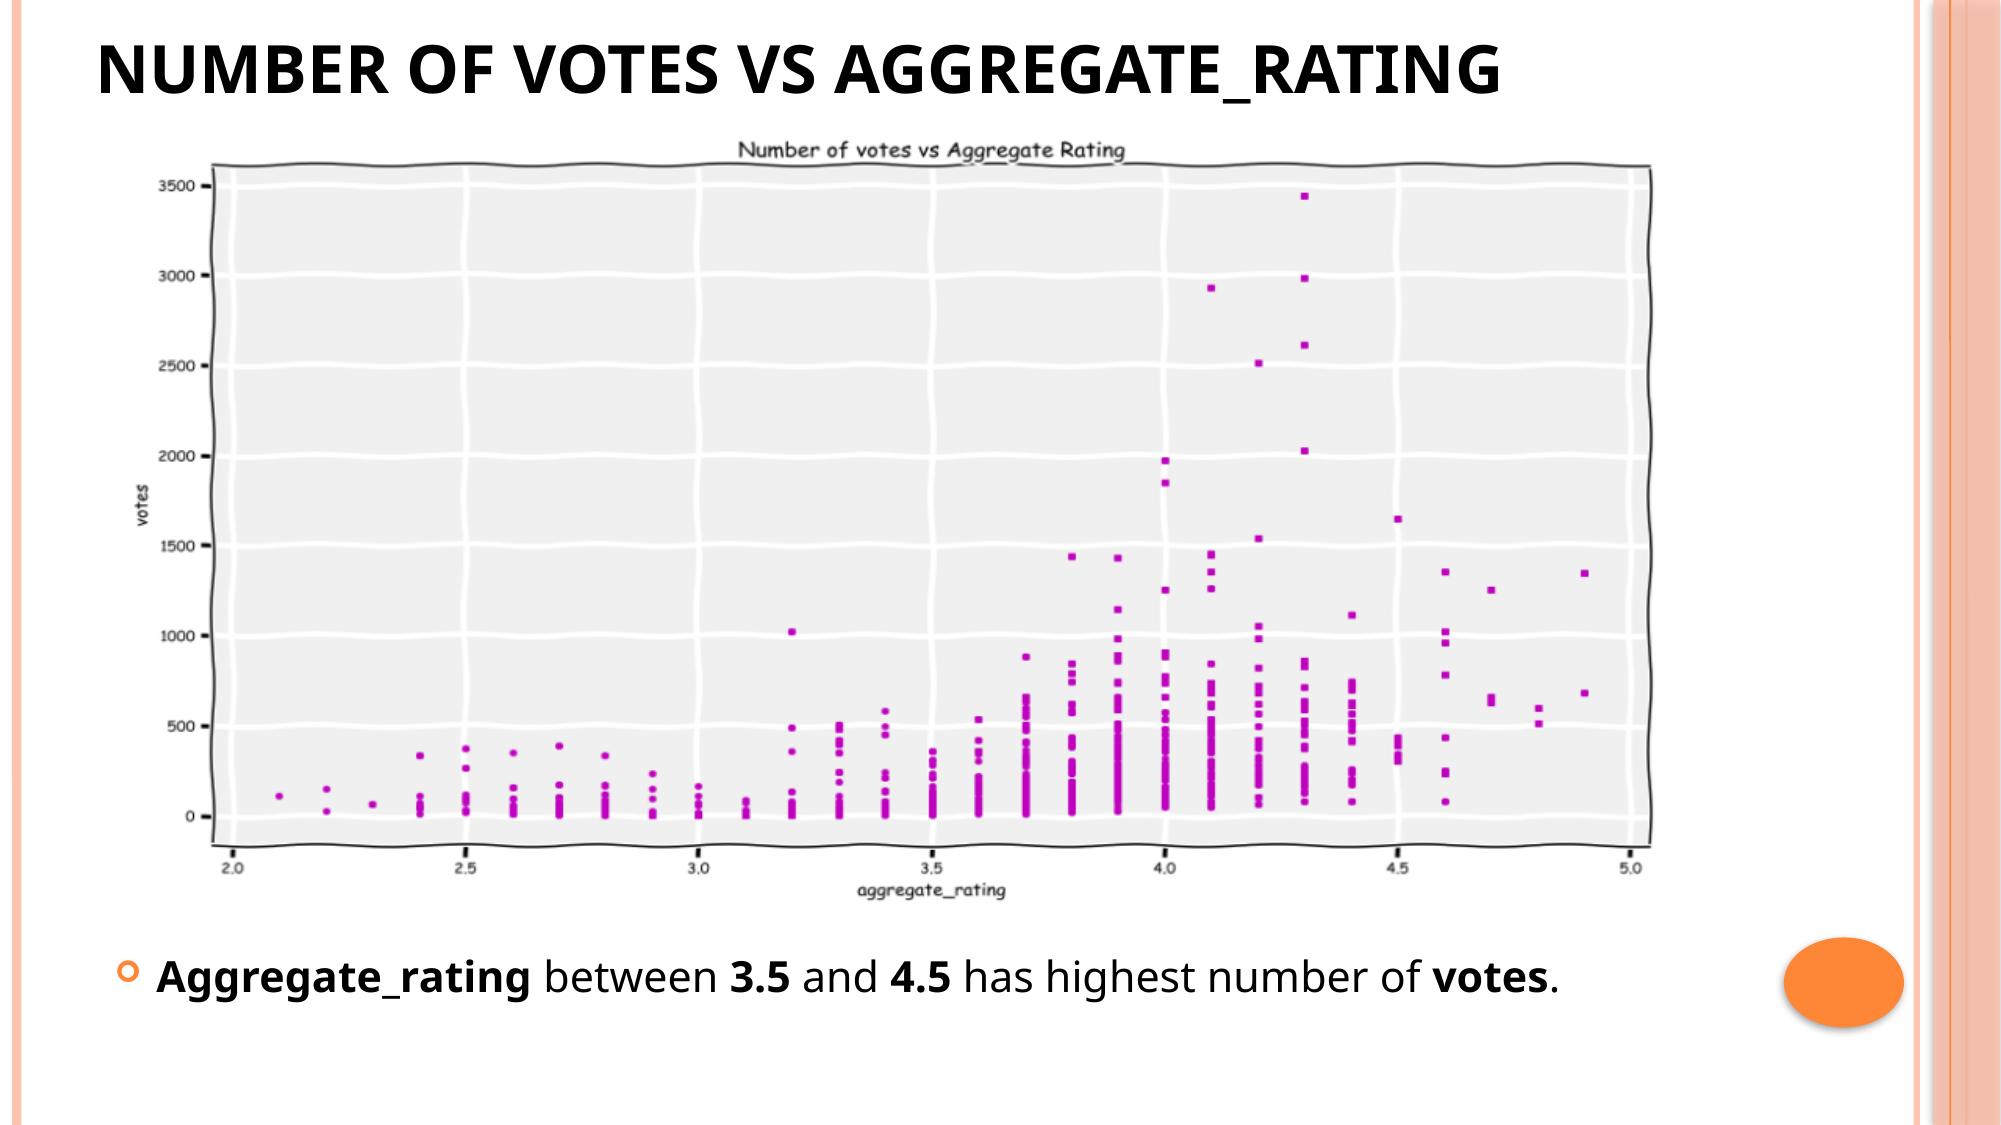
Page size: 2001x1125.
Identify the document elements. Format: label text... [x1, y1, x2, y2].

picture [106, 135, 1668, 908]
list Aggregate_rating between 3.5 and 4.5 has highest number of votes. [99, 941, 1734, 1062]
title Number of votes vs aggregate_rating [80, 24, 1670, 114]
